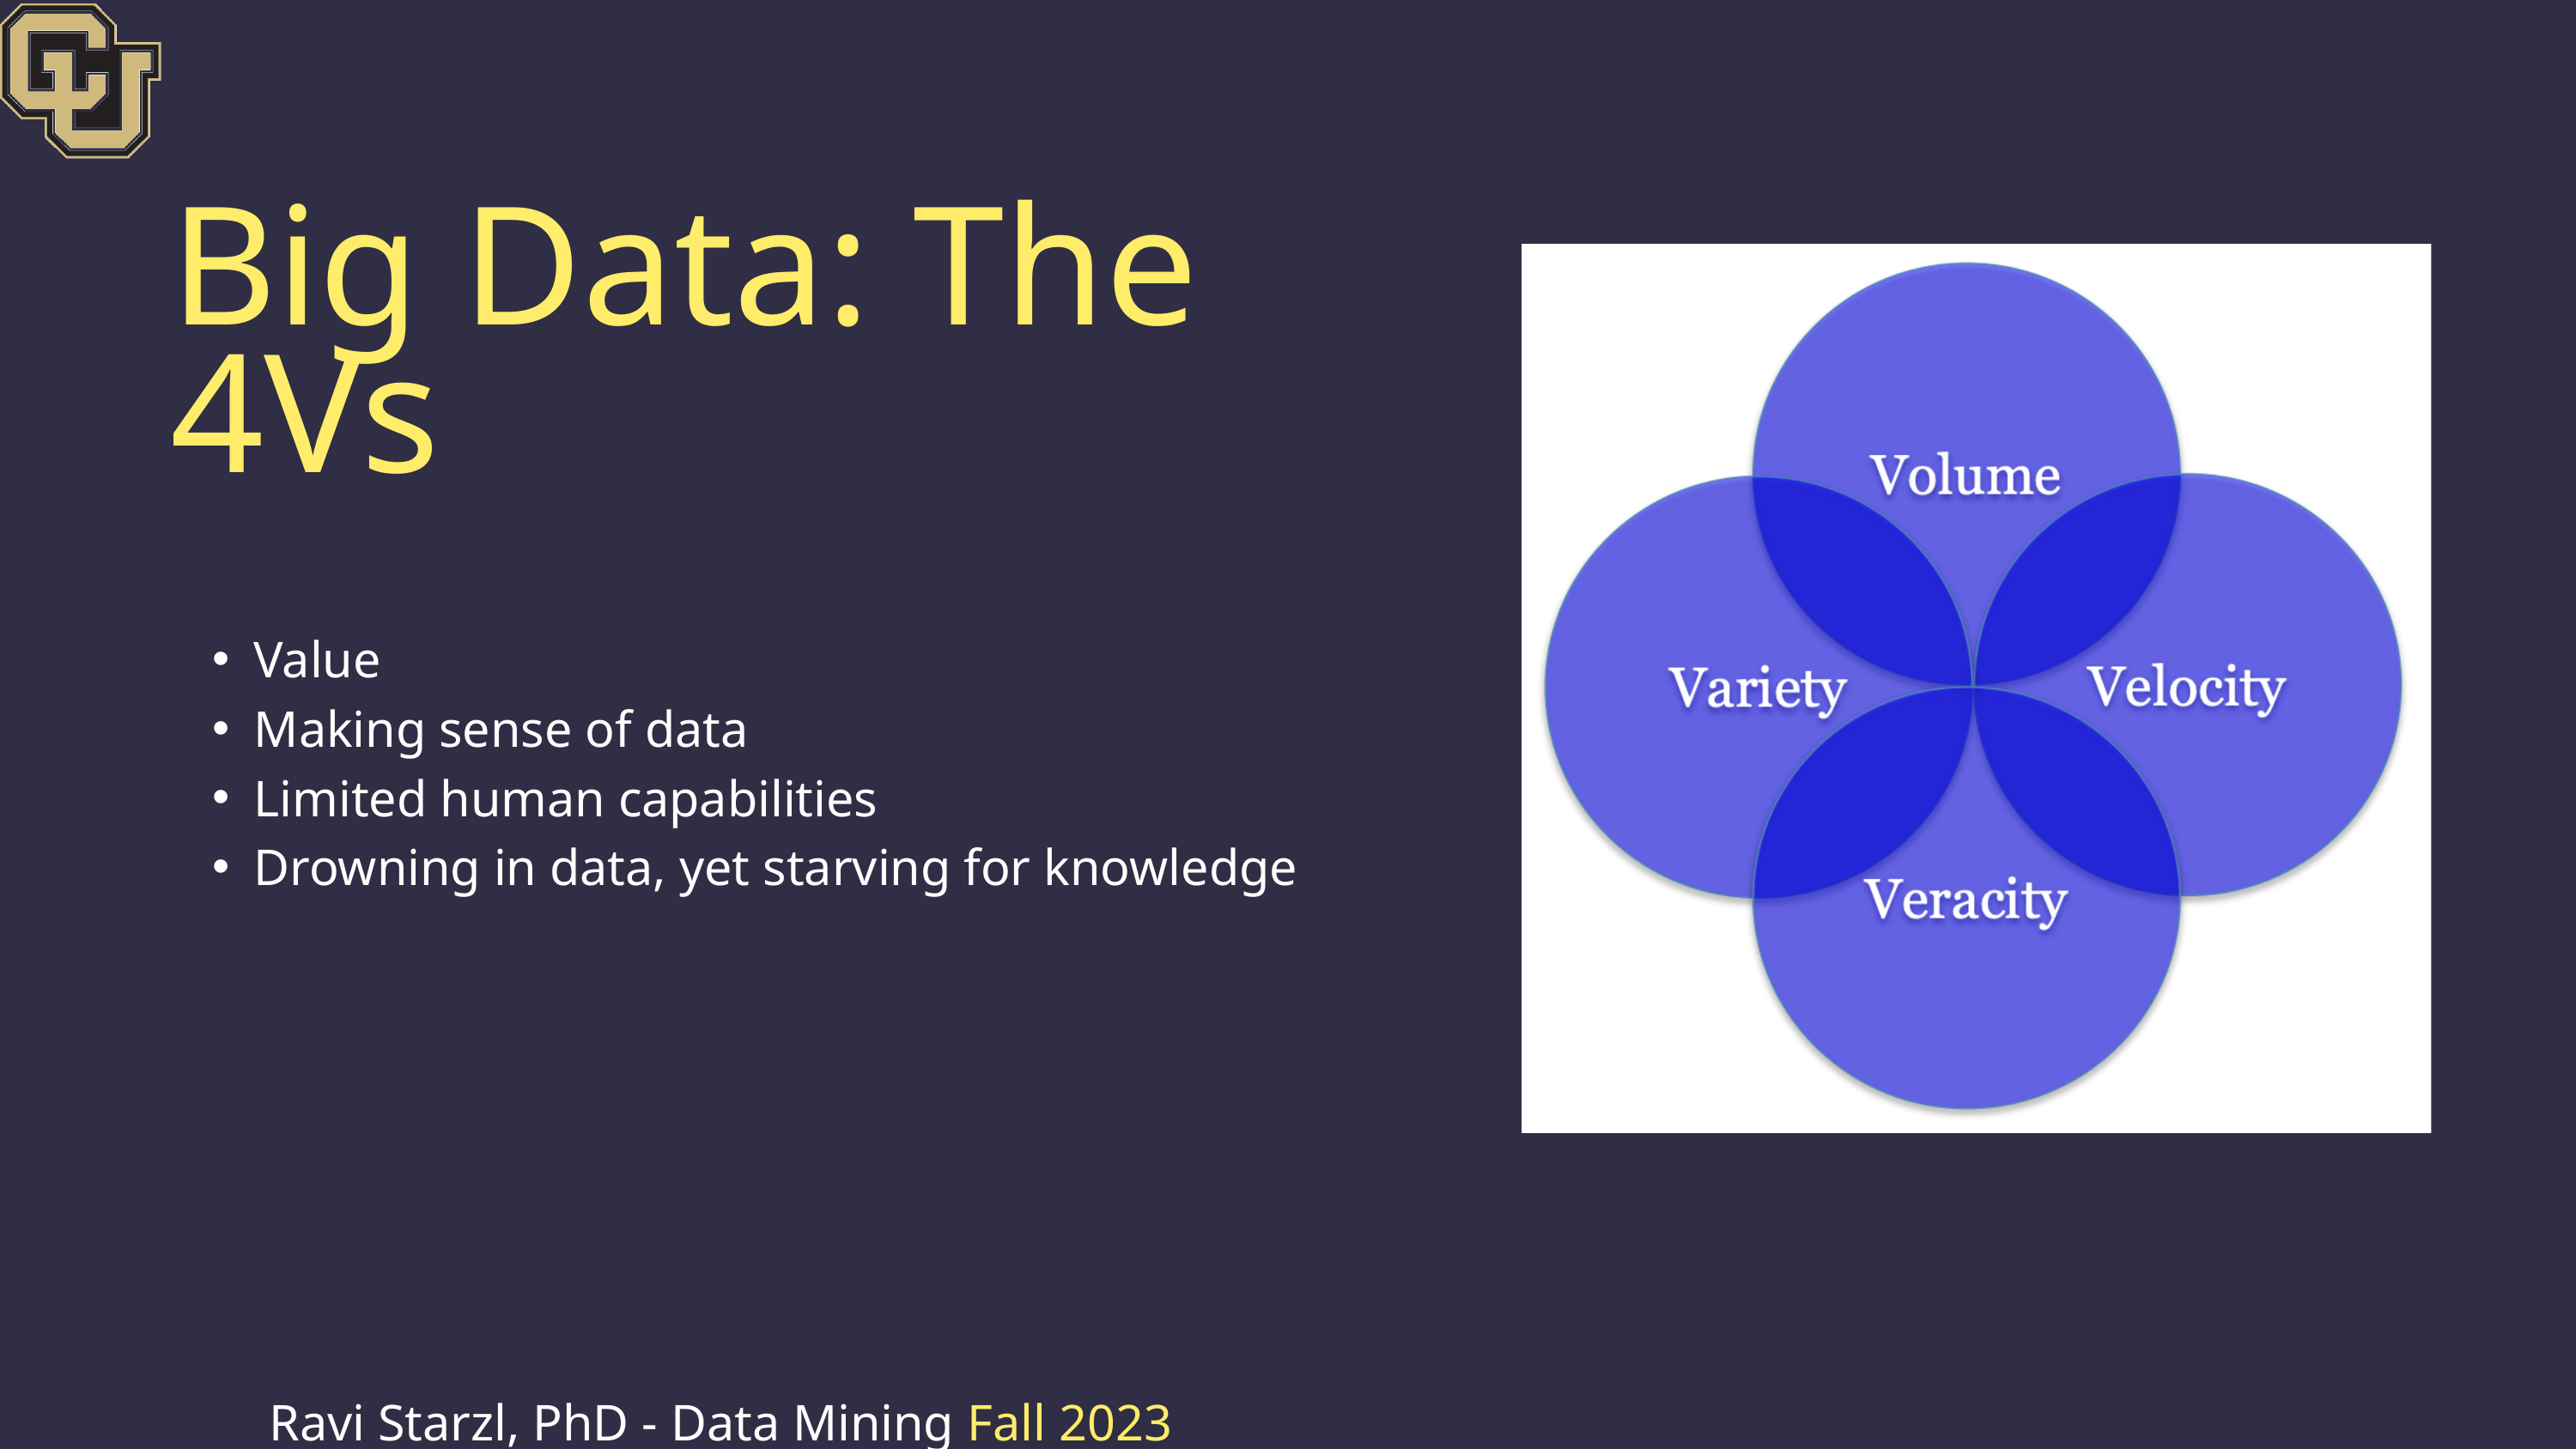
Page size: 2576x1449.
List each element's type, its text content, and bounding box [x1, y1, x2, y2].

text_box [1522, 244, 2432, 1133]
text_box Big Data: The 4Vs [170, 209, 1413, 506]
text_box Value Making sense of data Limited human capabilities Drowning in data, yet starving for knowledge [170, 549, 1309, 965]
text_box Ravi Starzl, PhD - Data Mining Fall 2023 [248, 1381, 1193, 1449]
text_box [0, 0, 171, 164]
